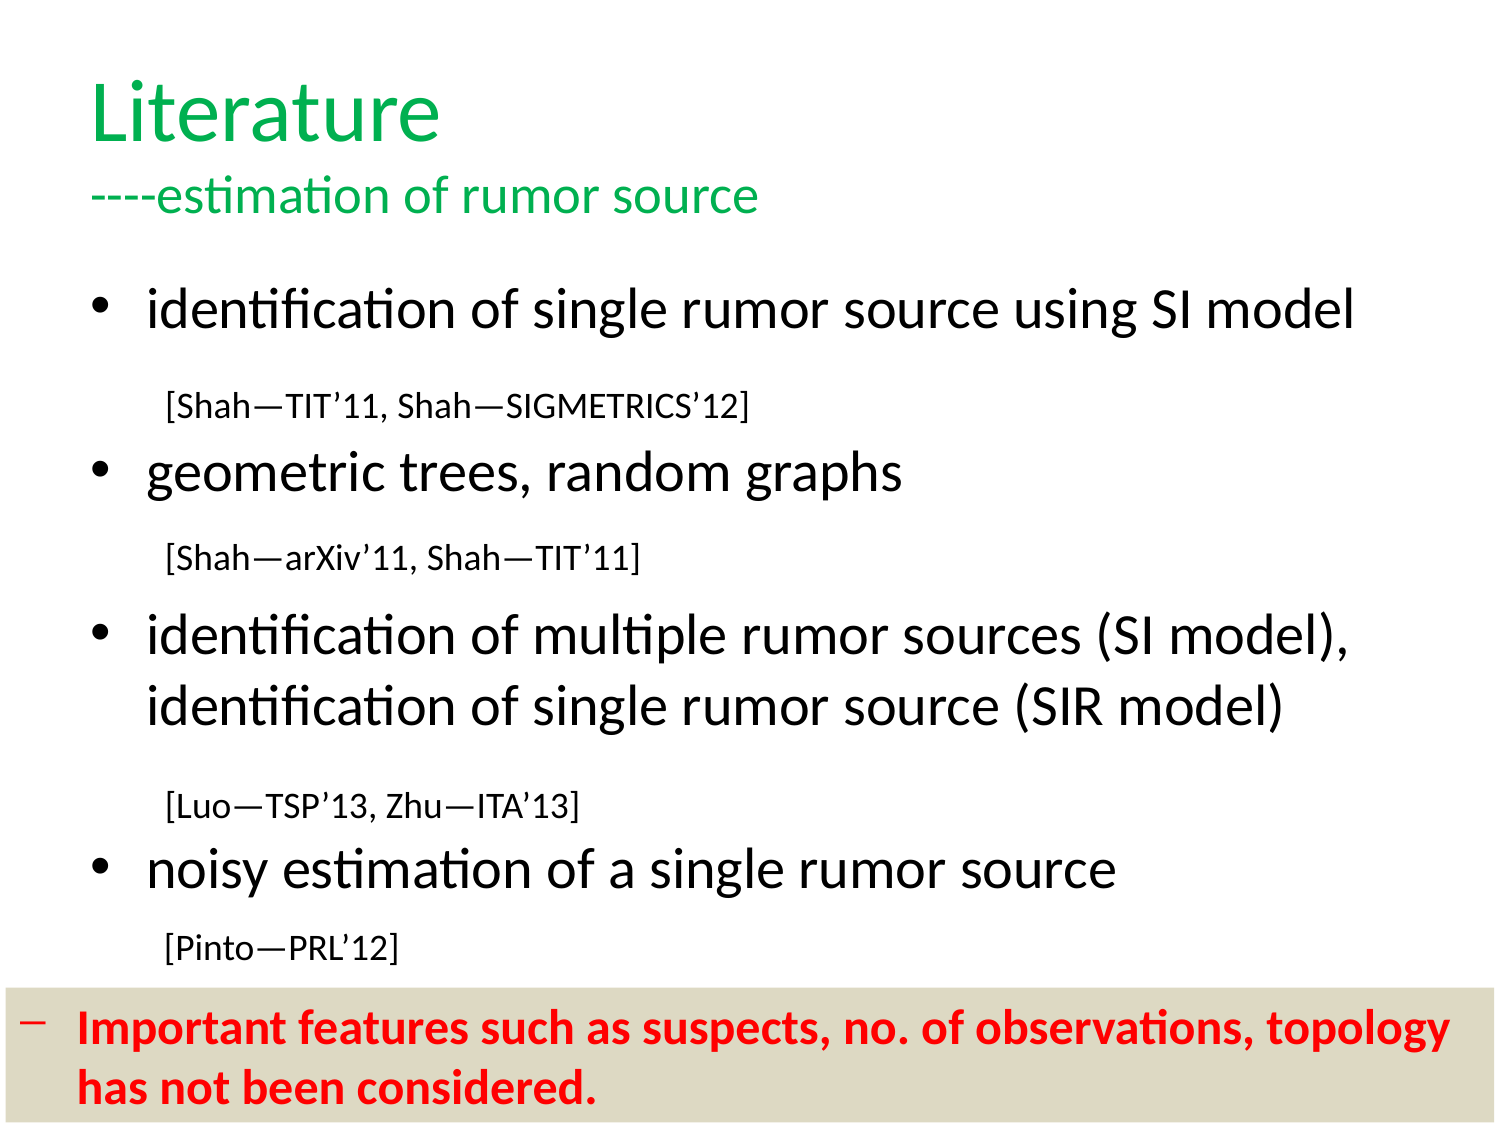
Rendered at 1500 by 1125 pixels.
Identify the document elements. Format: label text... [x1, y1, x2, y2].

text_box [Shah—arXiv’11, Shah—TIT’11] [150, 525, 657, 586]
text_box [Luo—TSP’13, Zhu—ITA’13] [149, 773, 596, 834]
text_box [Pinto—PRL’12] [149, 915, 415, 976]
text_box [Shah—TIT’11, Shah—SIGMETRICS’12] [150, 373, 766, 434]
title Literature ----estimation of rumor source [74, 44, 1426, 233]
list identification of single rumor source using SI model geometric trees, random graphs identification of multiple rumor sources (SI model), identification of single rumor source (SIR model) noisy estimation of a single rumor source [74, 262, 1426, 987]
text_box Important features such as suspects, no. of observations, topology has not been considered. [5, 987, 1495, 1123]
